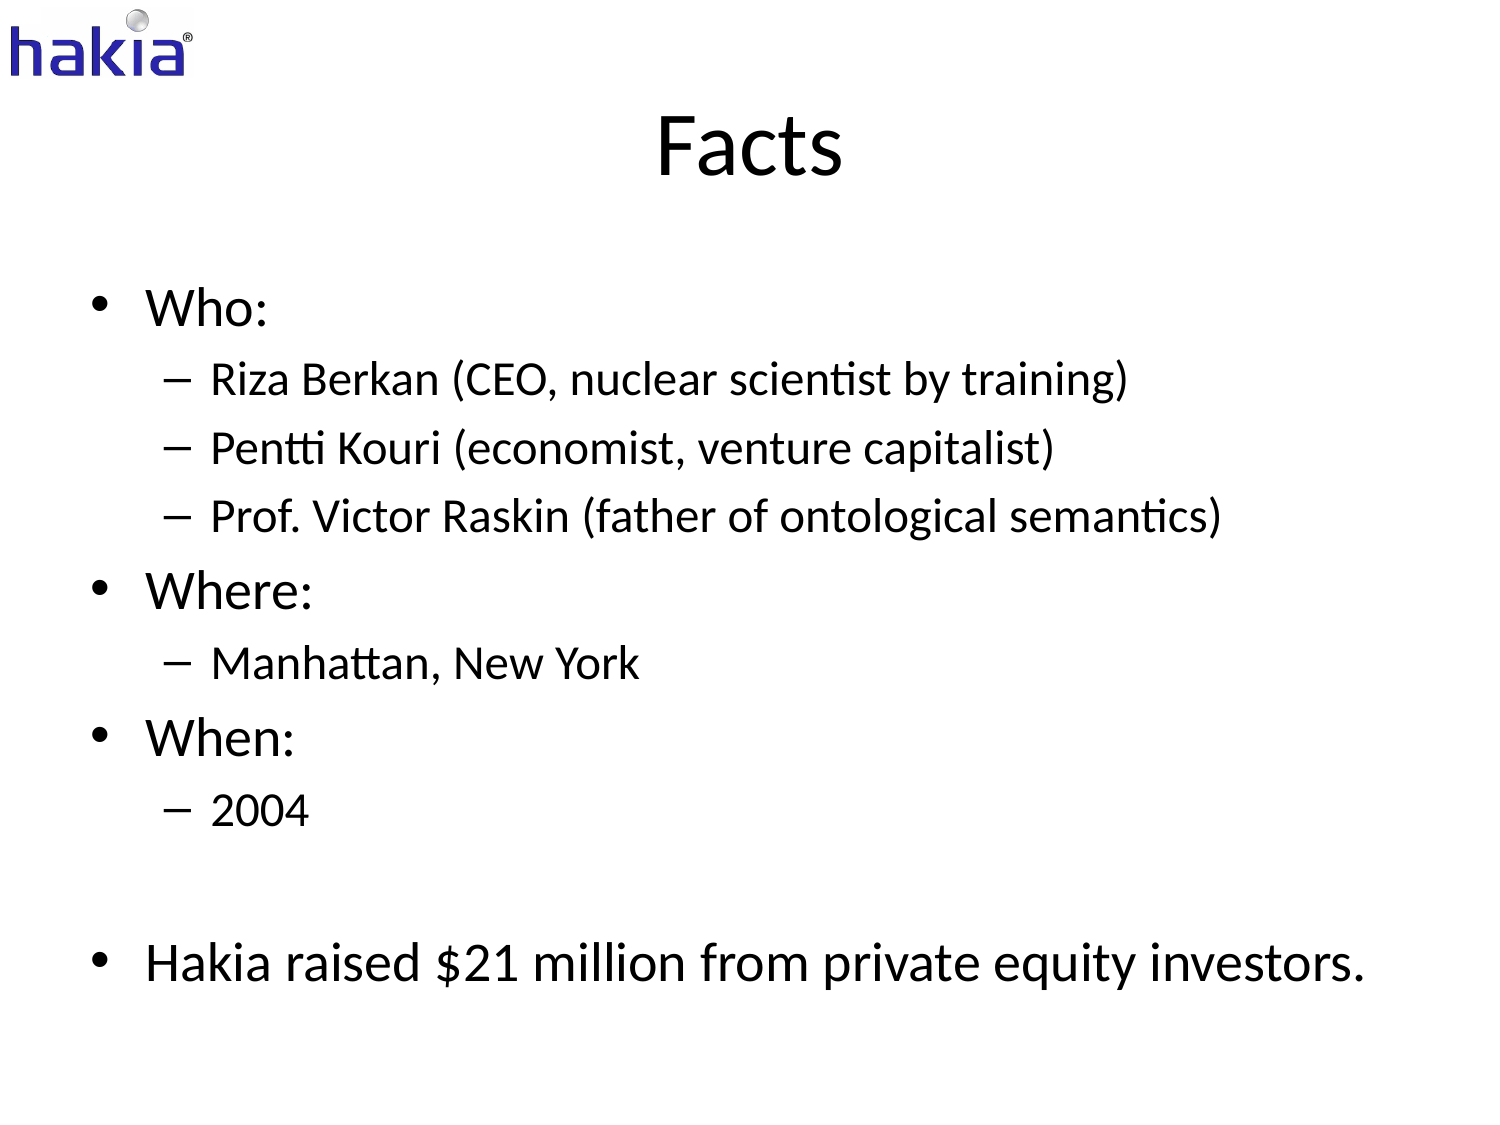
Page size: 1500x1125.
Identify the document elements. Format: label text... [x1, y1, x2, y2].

list Who: Riza Berkan (CEO, nuclear scientist by training) Pentti Kouri (economist, venture capitalist) Prof. Victor Raskin (father of ontological semantics) Where: Manhattan, New York When: 2004 Hakia raised $21 million from private equity investors. [75, 262, 1425, 1005]
title Facts [75, 45, 1425, 233]
picture [5, 0, 194, 85]
